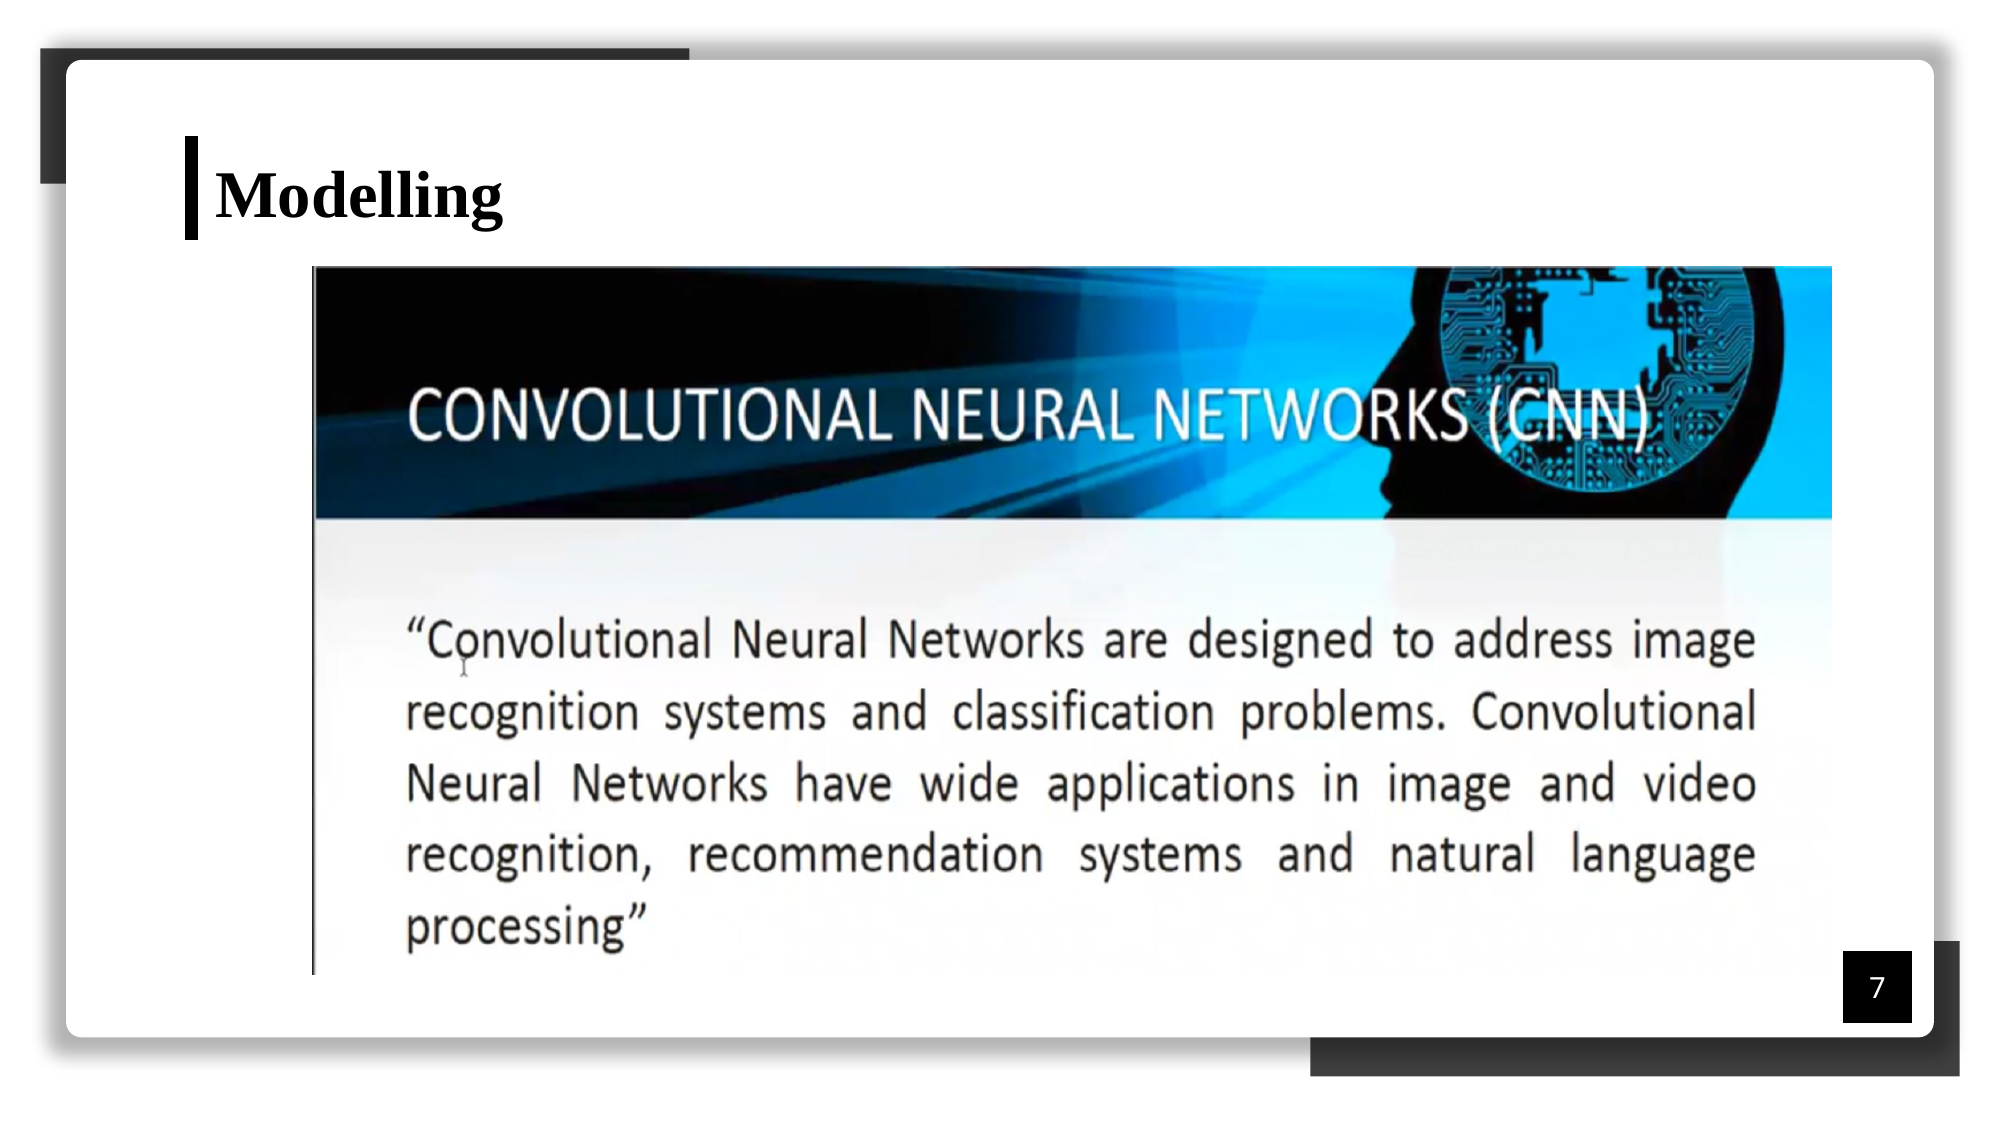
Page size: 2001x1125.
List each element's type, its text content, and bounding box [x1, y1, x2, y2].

text_box 7 [1843, 951, 1912, 1023]
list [312, 266, 1832, 975]
text_box [65, 58, 1935, 1039]
text_box Modelling [200, 143, 752, 239]
text_box [1309, 1053, 1961, 1077]
